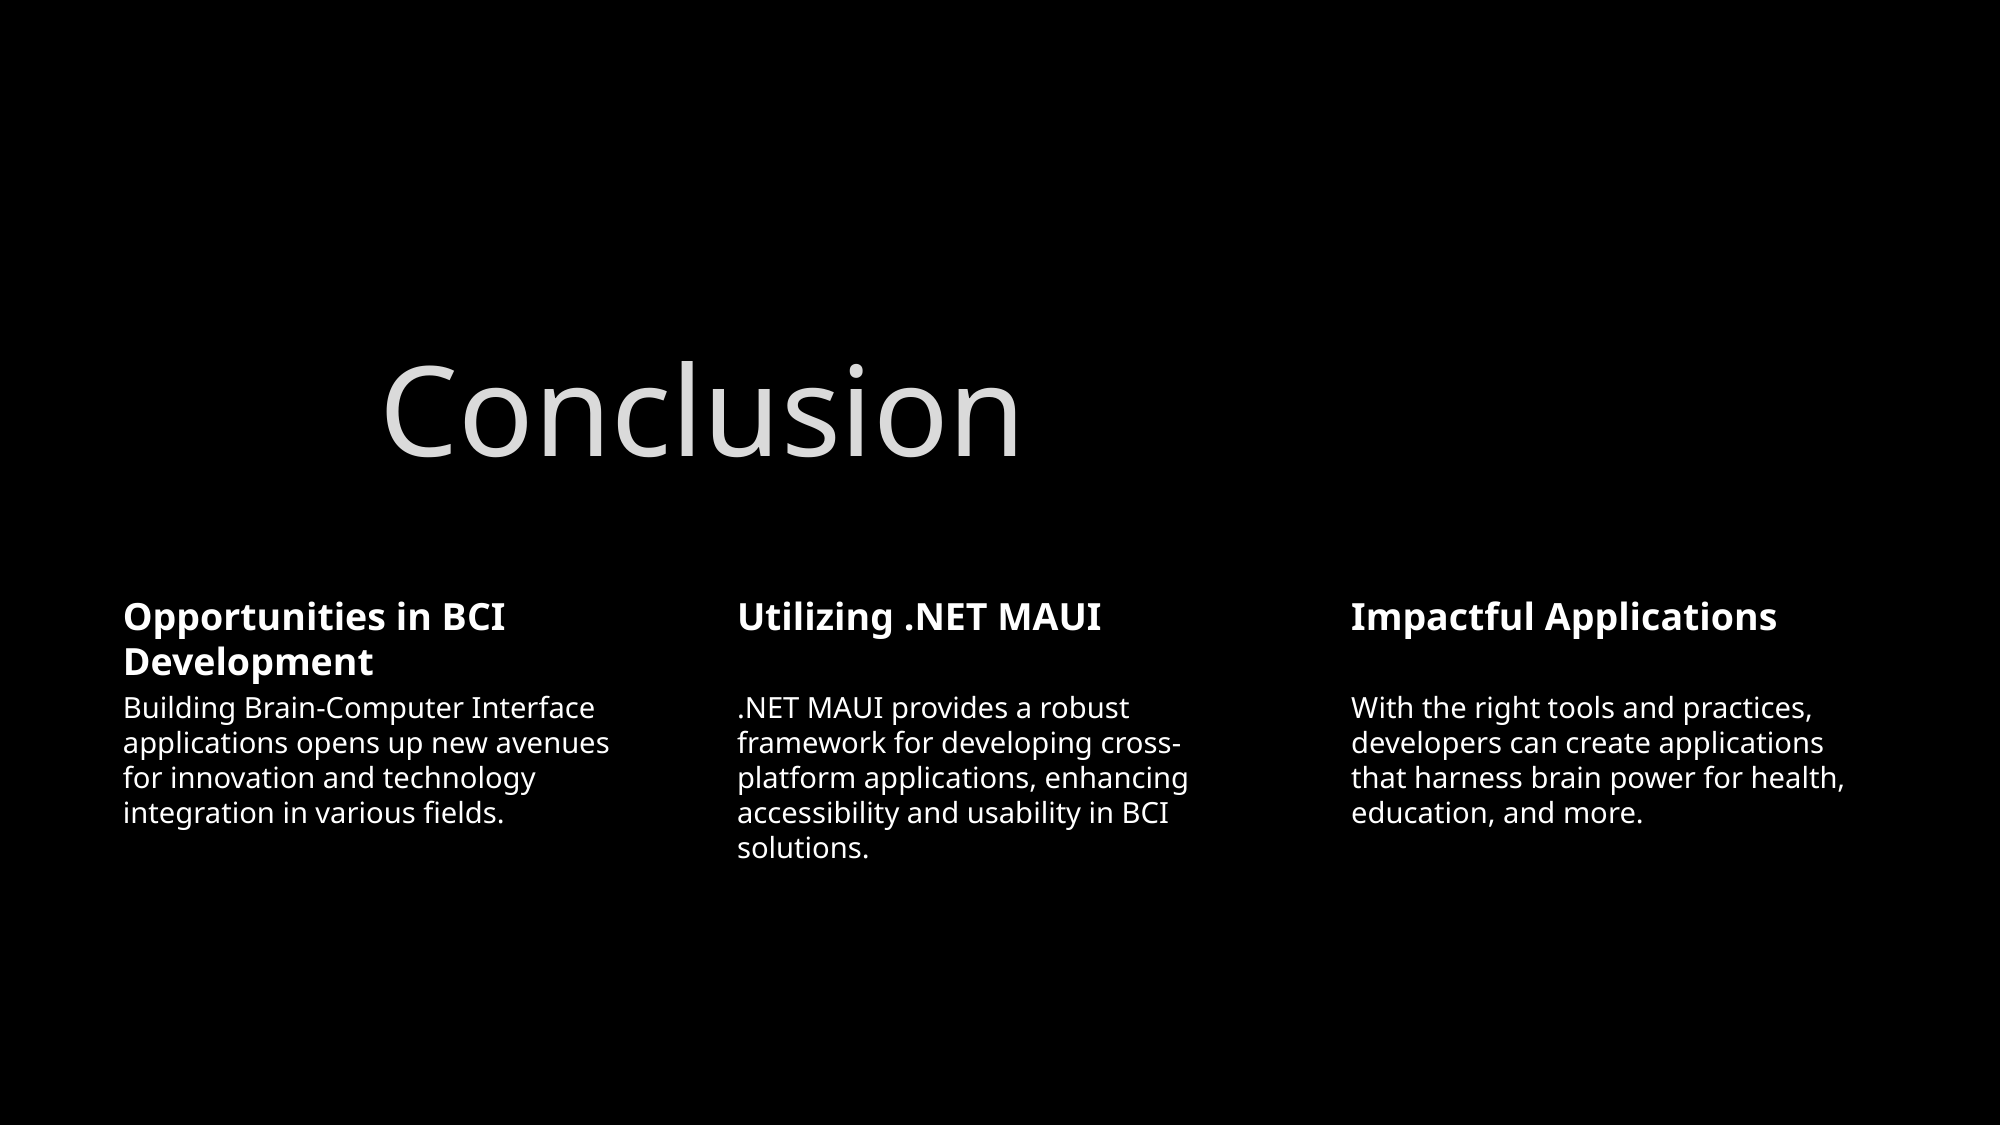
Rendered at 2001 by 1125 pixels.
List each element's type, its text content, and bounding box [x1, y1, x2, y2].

title Conclusion [100, 303, 1306, 489]
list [100, 589, 1888, 1002]
